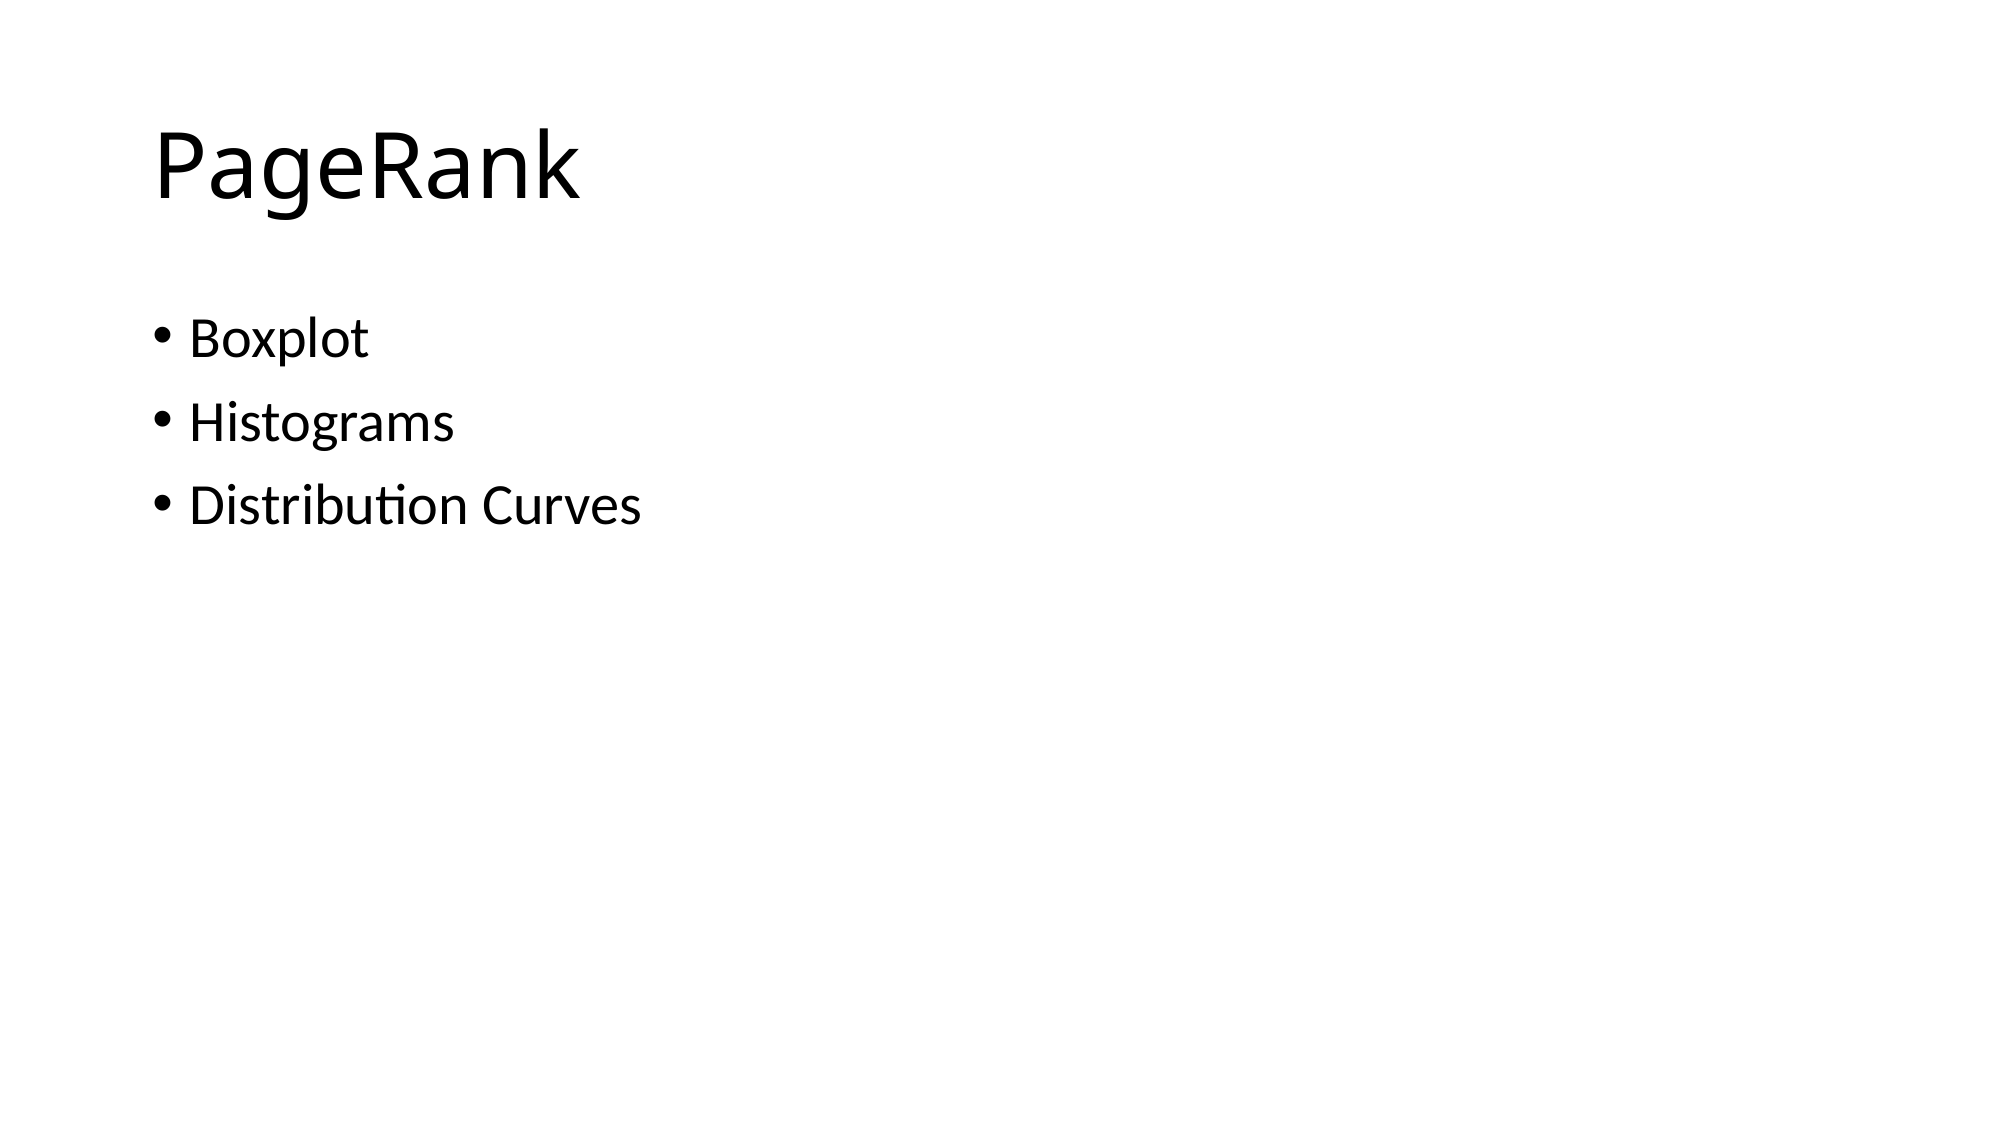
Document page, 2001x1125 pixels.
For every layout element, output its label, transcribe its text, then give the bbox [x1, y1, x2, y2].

list Boxplot Histograms Distribution Curves [137, 299, 1863, 1014]
title PageRank [137, 59, 1863, 278]
